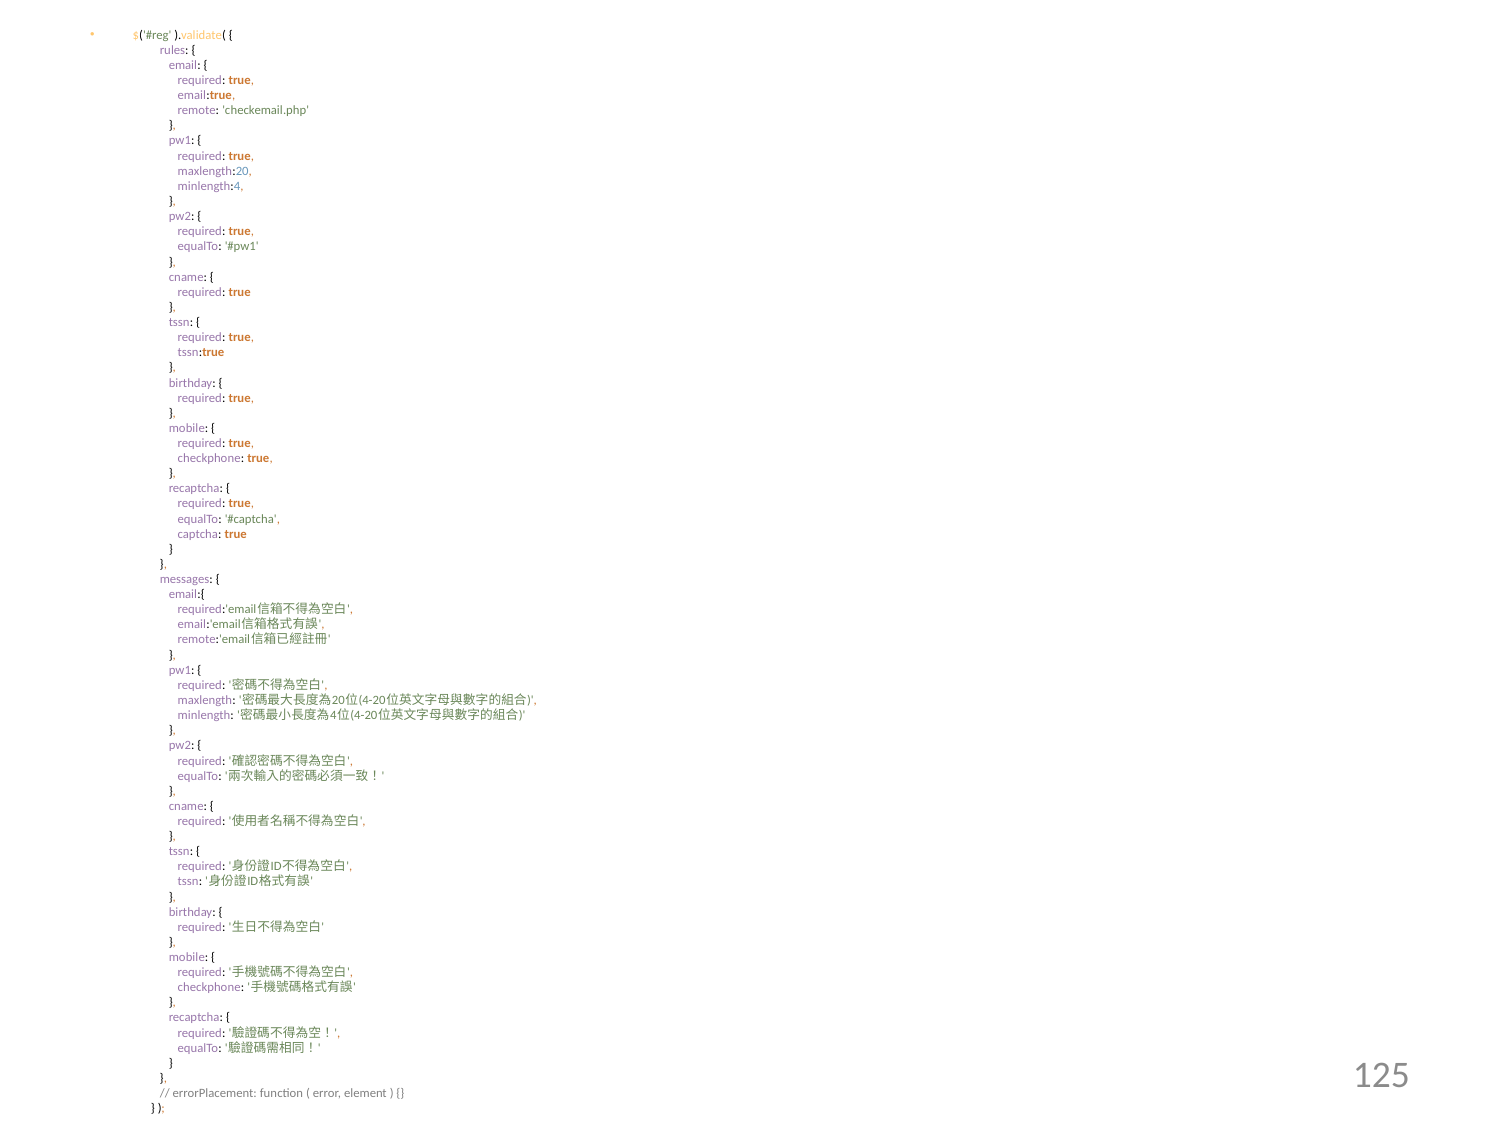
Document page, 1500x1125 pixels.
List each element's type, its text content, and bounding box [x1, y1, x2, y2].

list $('#reg' ).validate( { rules: { email: { required: true, email:true, remote: 'checkemail.php' }, pw1: { required: true, maxlength:20, minlength:4, }, pw2: { required: true, equalTo: '#pw1' }, cname: { required: true }, tssn: { required: true, tssn:true }, birthday: { required: true, }, mobile: { required: true, checkphone: true, }, recaptcha: { required: true, equalTo: '#captcha', captcha: true } }, messages: { email:{ required:'email信箱不得為空白', email:'email信箱格式有誤', remote:'email信箱已經註冊' }, pw1: { required: '密碼不得為空白', maxlength: '密碼最大長度為20位(4-20位英文字母與數字的組合)', minlength: '密碼最小長度為4位(4-20位英文字母與數字的組合)' }, pw2: { required: '確認密碼不得為空白', equalTo: '兩次輸入的密碼必須一致！' }, cname: { required: '使用者名稱不得為空白', }, tssn: { required: '身份證ID不得為空白', tssn: '身份證ID格式有誤' }, birthday: { required: '生日不得為空白' }, mobile: { required: '手機號碼不得為空白', checkphone: '手機號碼格式有誤' }, recaptcha: { required: '驗證碼不得為空！', equalTo: '驗證碼需相同！' } }, // errorPlacement: function ( error, element ) {} } ); [75, 19, 1425, 1125]
slide_number 125 [1074, 1042, 1425, 1103]
